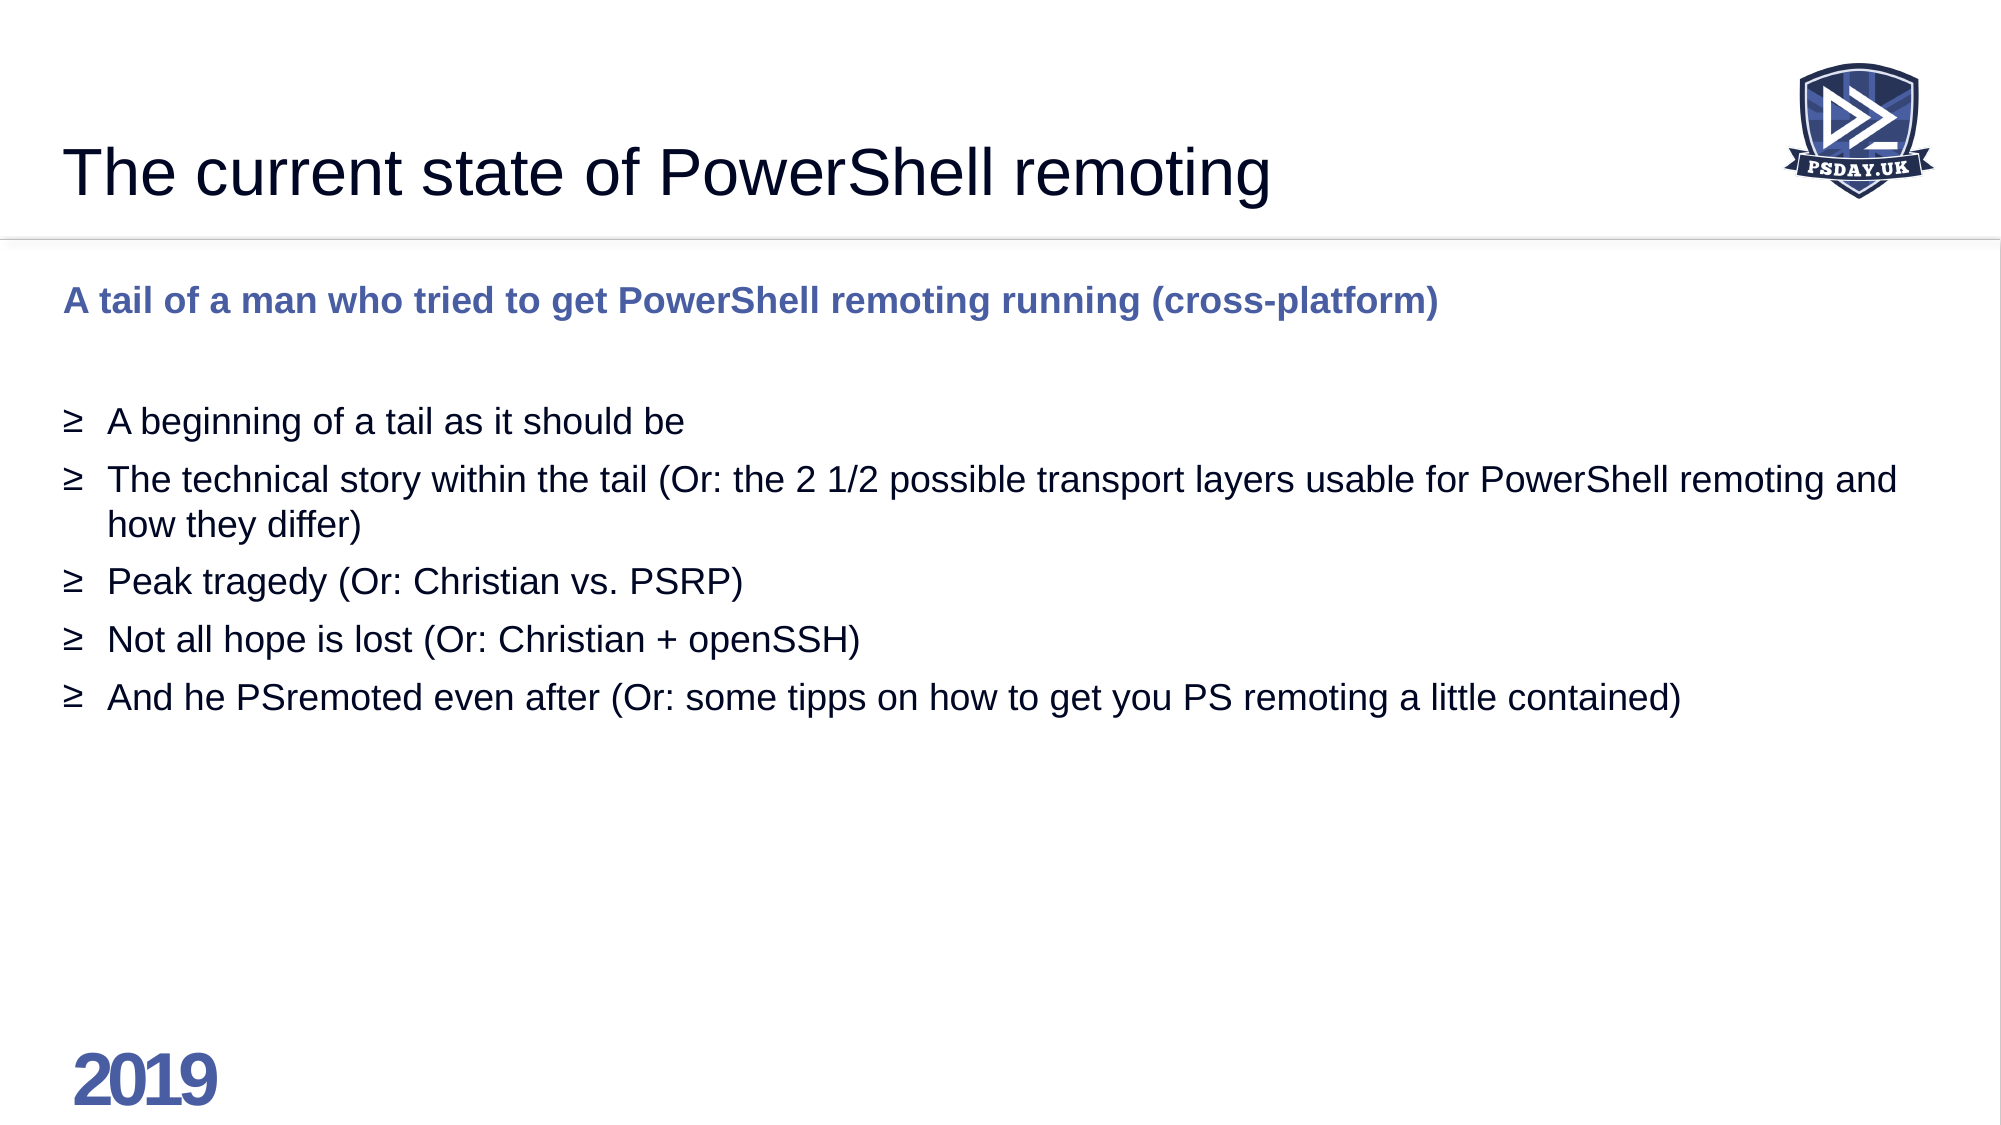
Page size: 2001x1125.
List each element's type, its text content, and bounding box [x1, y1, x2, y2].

list A tail of a man who tried to get PowerShell remoting running (cross-platform) A beginning of a tail as it should be The technical story within the tail (Or: the 2 1/2 possible transport layers usable for PowerShell remoting and how they differ) Peak tragedy (Or: Christian vs. PSRP) Not all hope is lost (Or: Christian + openSSH) And he PSremoted even after (Or: some tipps on how to get you PS remoting a little contained) [62, 276, 1937, 1016]
picture [1781, 53, 1937, 209]
title The current state of PowerShell remoting [62, 128, 1772, 209]
